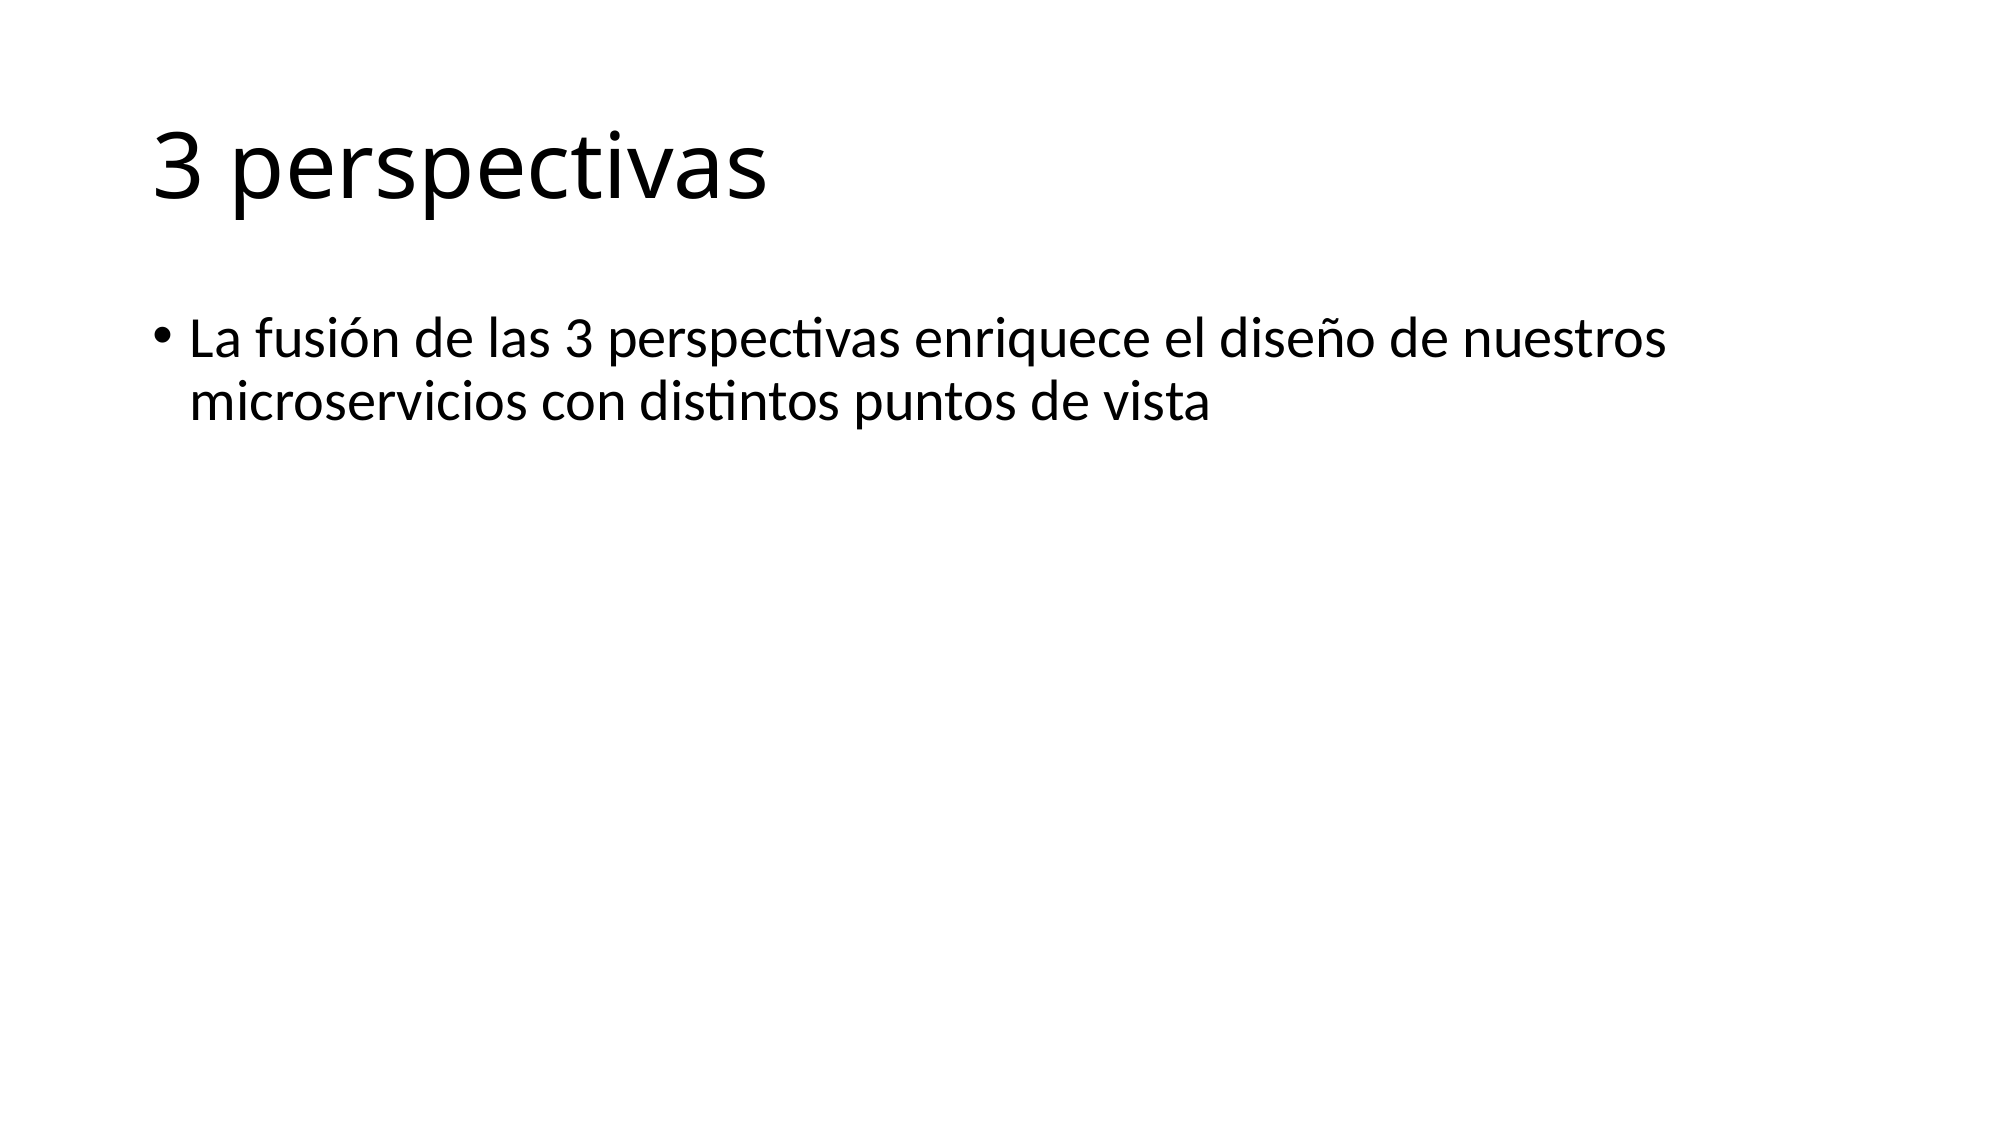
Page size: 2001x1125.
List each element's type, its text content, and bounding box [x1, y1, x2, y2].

list La fusión de las 3 perspectivas enriquece el diseño de nuestros microservicios con distintos puntos de vista [137, 299, 1863, 1014]
title 3 perspectivas [137, 59, 1863, 278]
